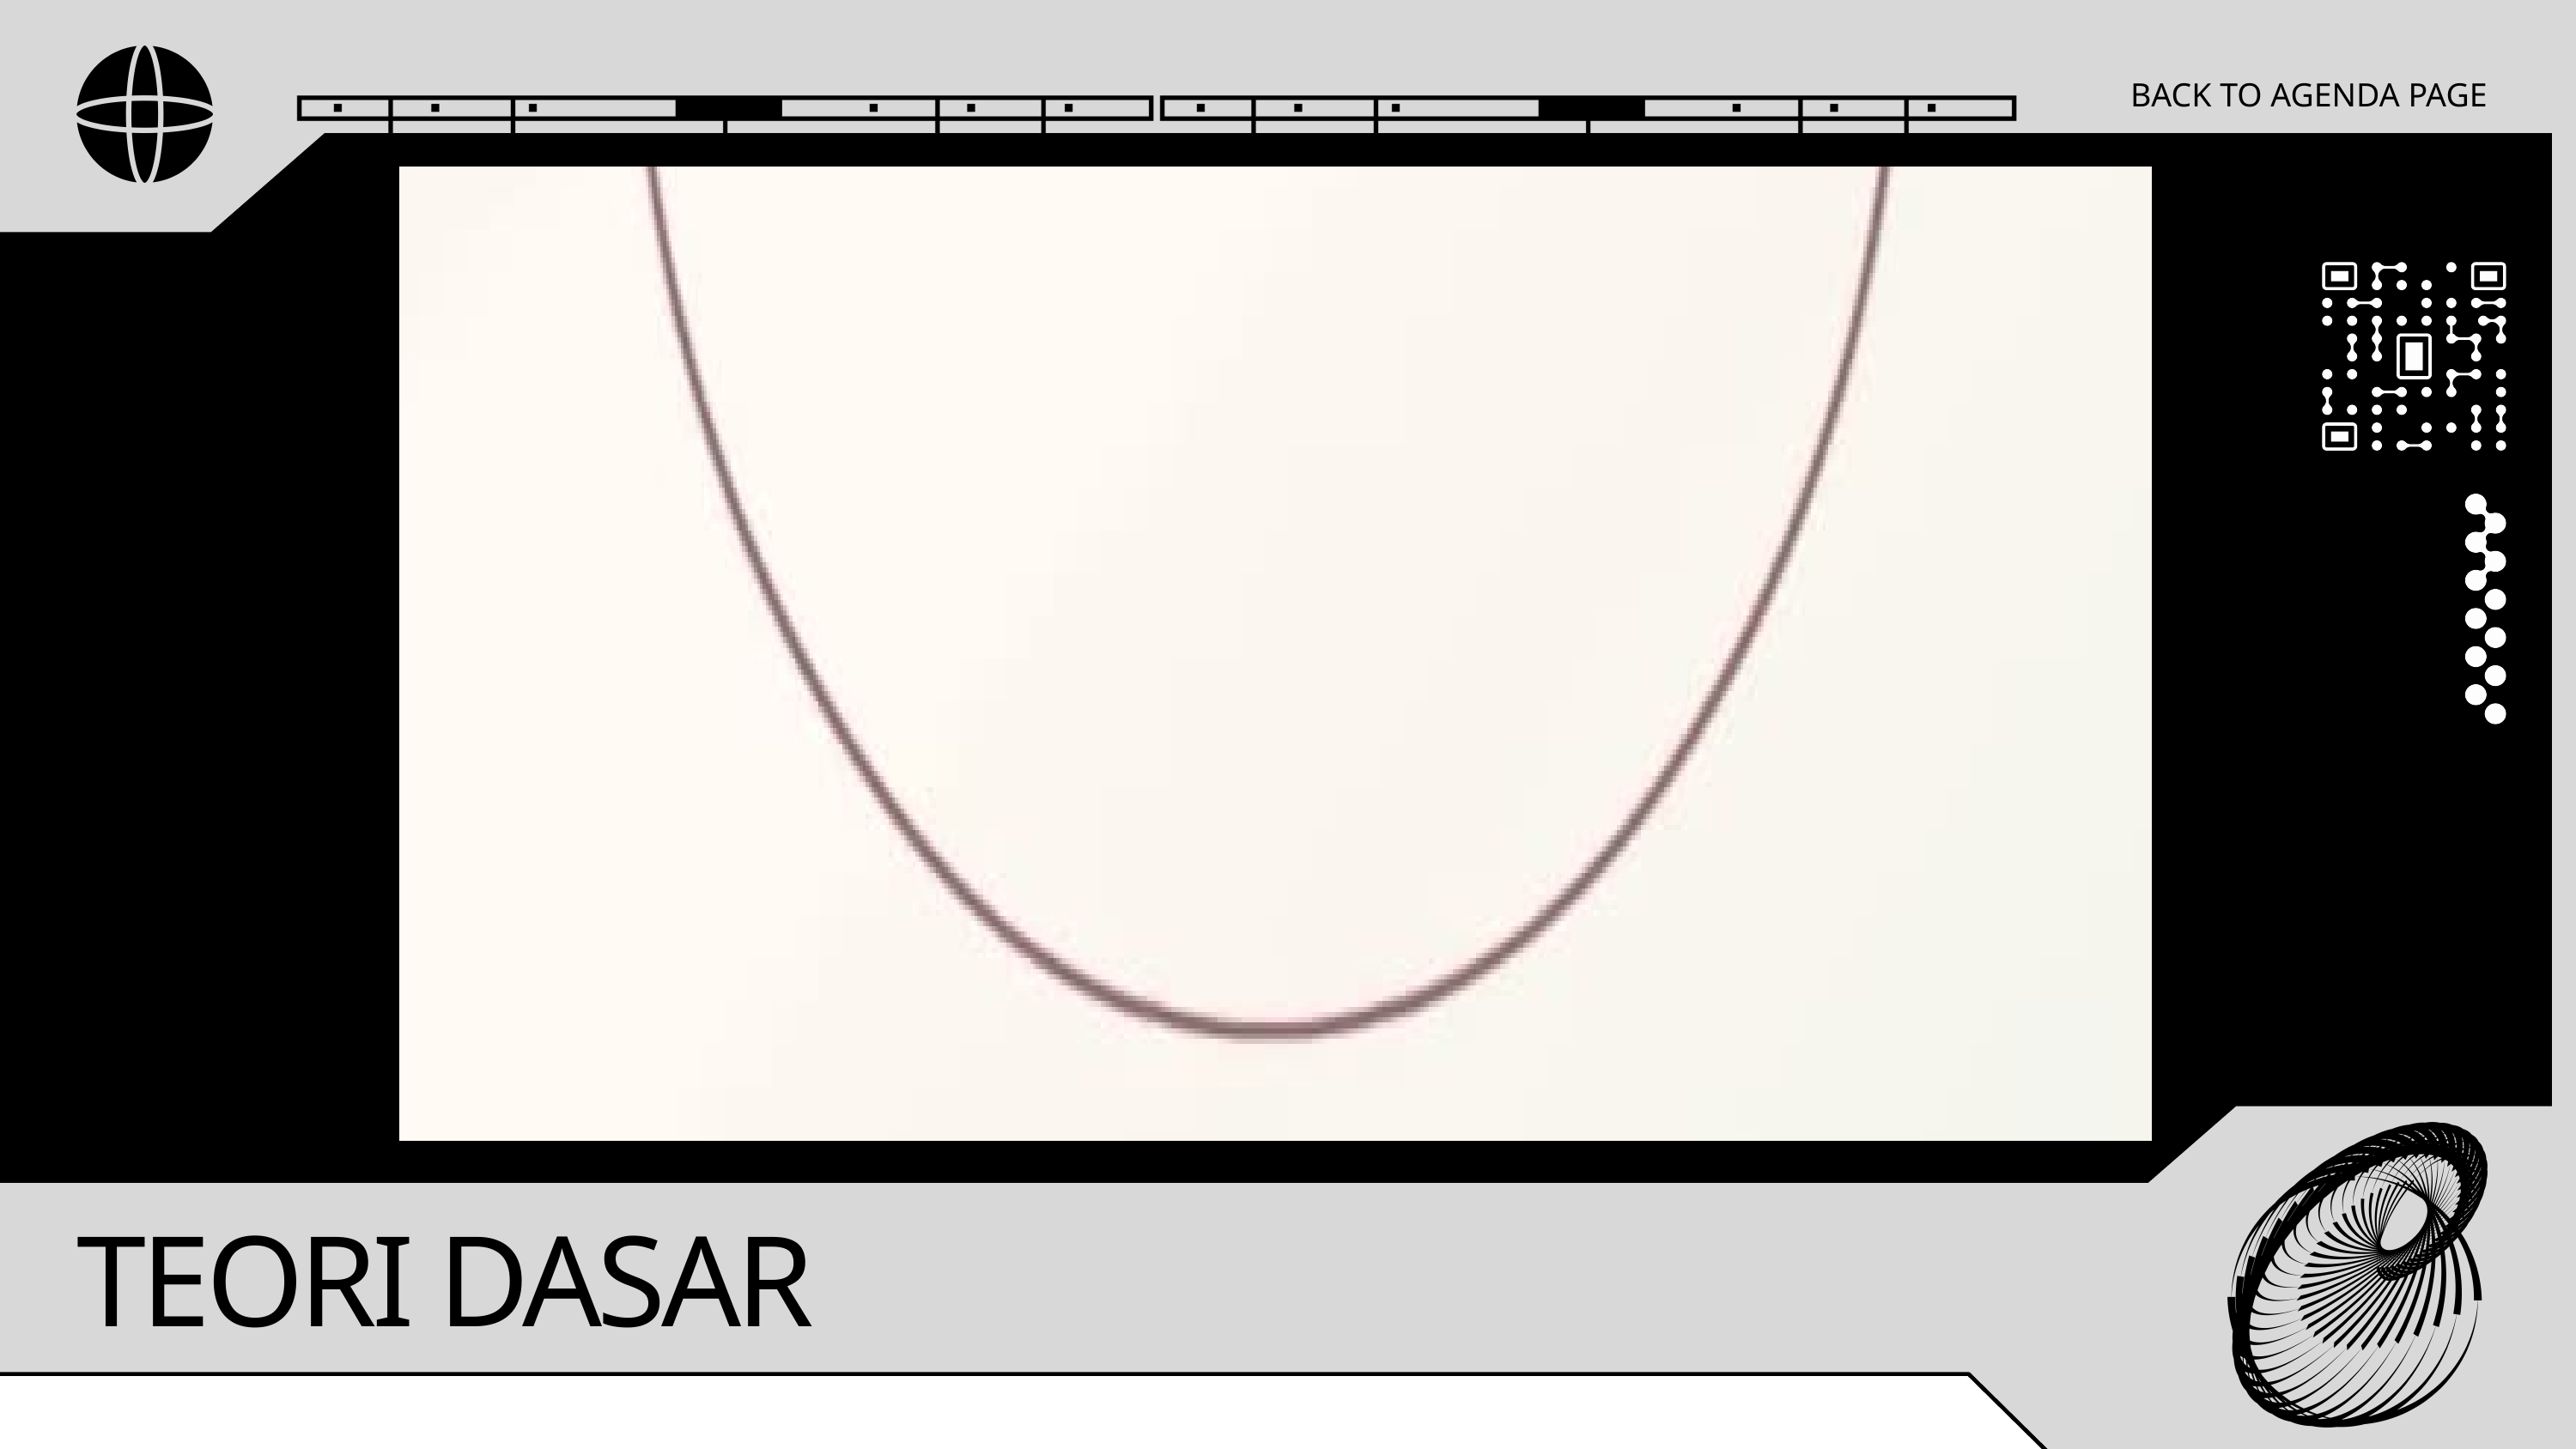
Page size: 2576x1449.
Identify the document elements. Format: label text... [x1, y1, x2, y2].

picture [2464, 493, 2507, 724]
picture [1155, 0, 2021, 166]
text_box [1612, 133, 2552, 1104]
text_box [0, 1373, 2078, 1449]
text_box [0, 33, 325, 233]
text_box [2122, 1106, 2576, 1304]
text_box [398, 166, 2153, 1142]
text_box TEORI DASAR [76, 1202, 1965, 1353]
picture [2322, 262, 2507, 451]
picture [2227, 1122, 2488, 1428]
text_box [0, 133, 2117, 1184]
picture [76, 45, 214, 183]
text_box BACK TO AGENDA PAGE [2077, 68, 2488, 114]
picture [325, 0, 1154, 166]
